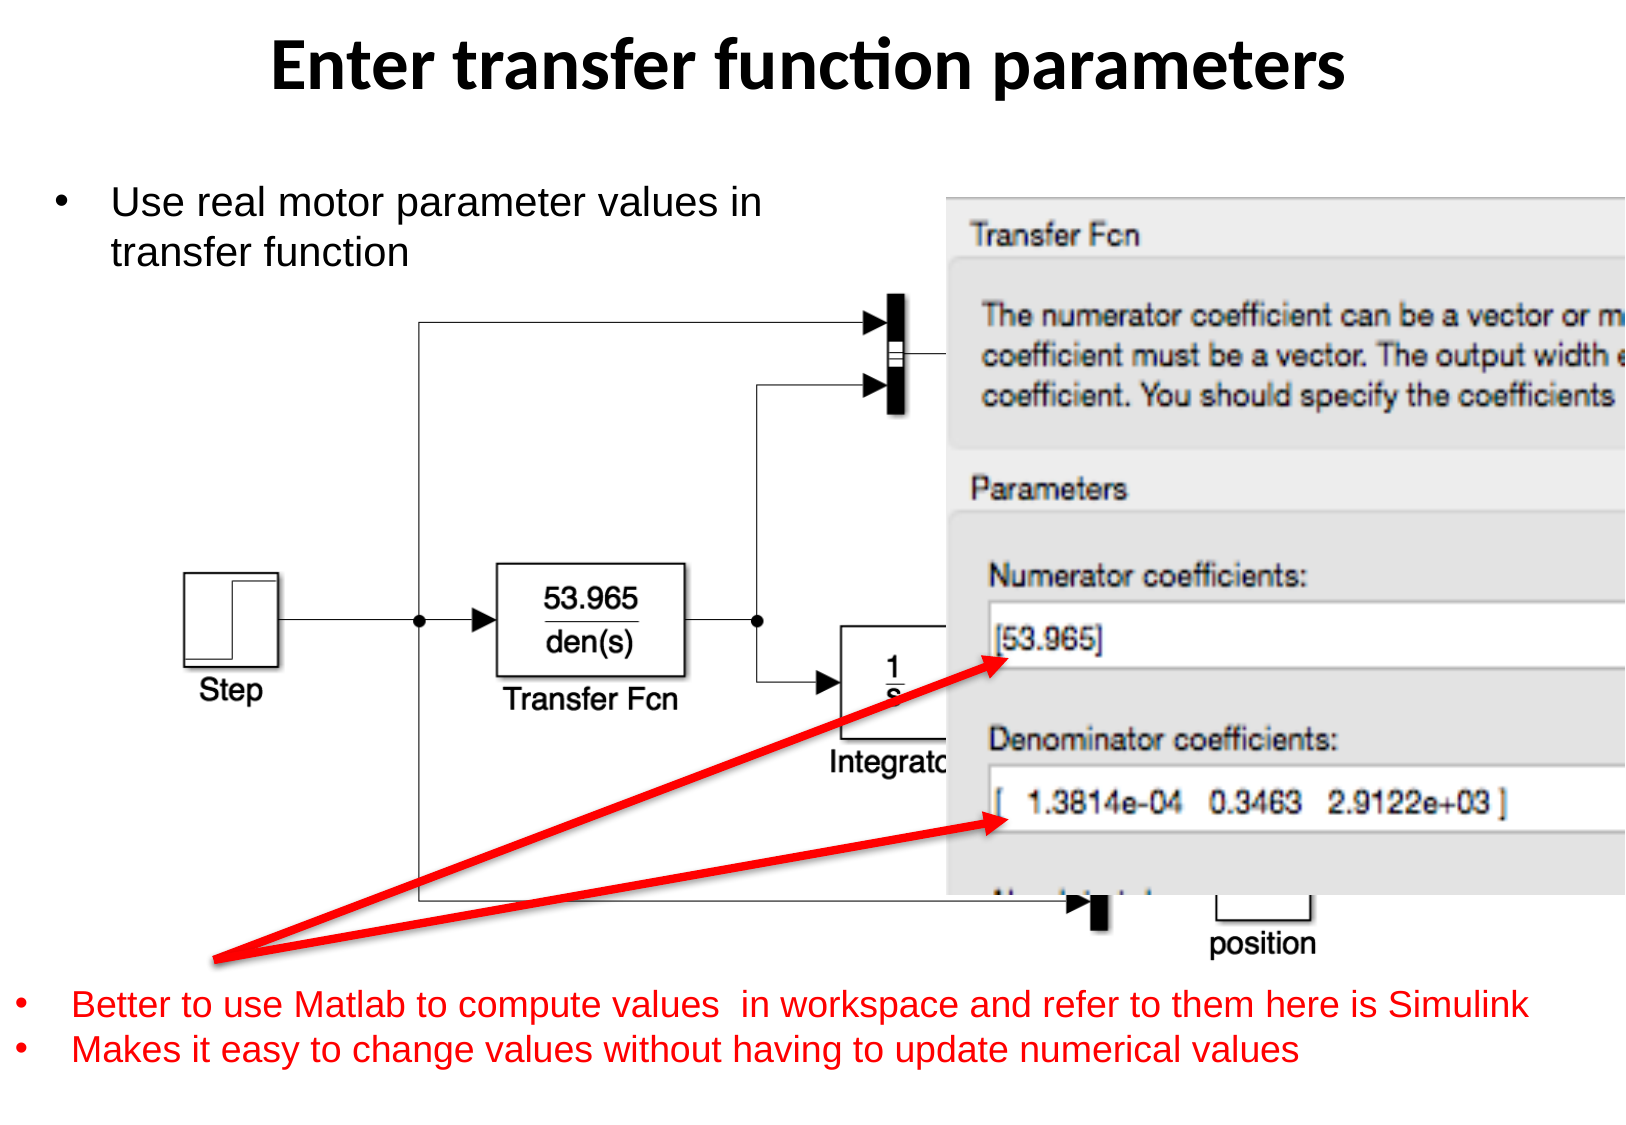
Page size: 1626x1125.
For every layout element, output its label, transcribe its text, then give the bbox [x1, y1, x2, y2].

text_box Enter transfer function parameters [77, 0, 1541, 119]
text_box Use real motor parameter values in transfer function [39, 167, 852, 333]
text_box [213, 657, 1009, 818]
text_box Better to use Matlab to compute values in workspace and refer to them here is Simulink Makes it easy to change values without having to update numerical values [0, 972, 1625, 1078]
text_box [213, 819, 1009, 961]
picture [116, 178, 1625, 1033]
